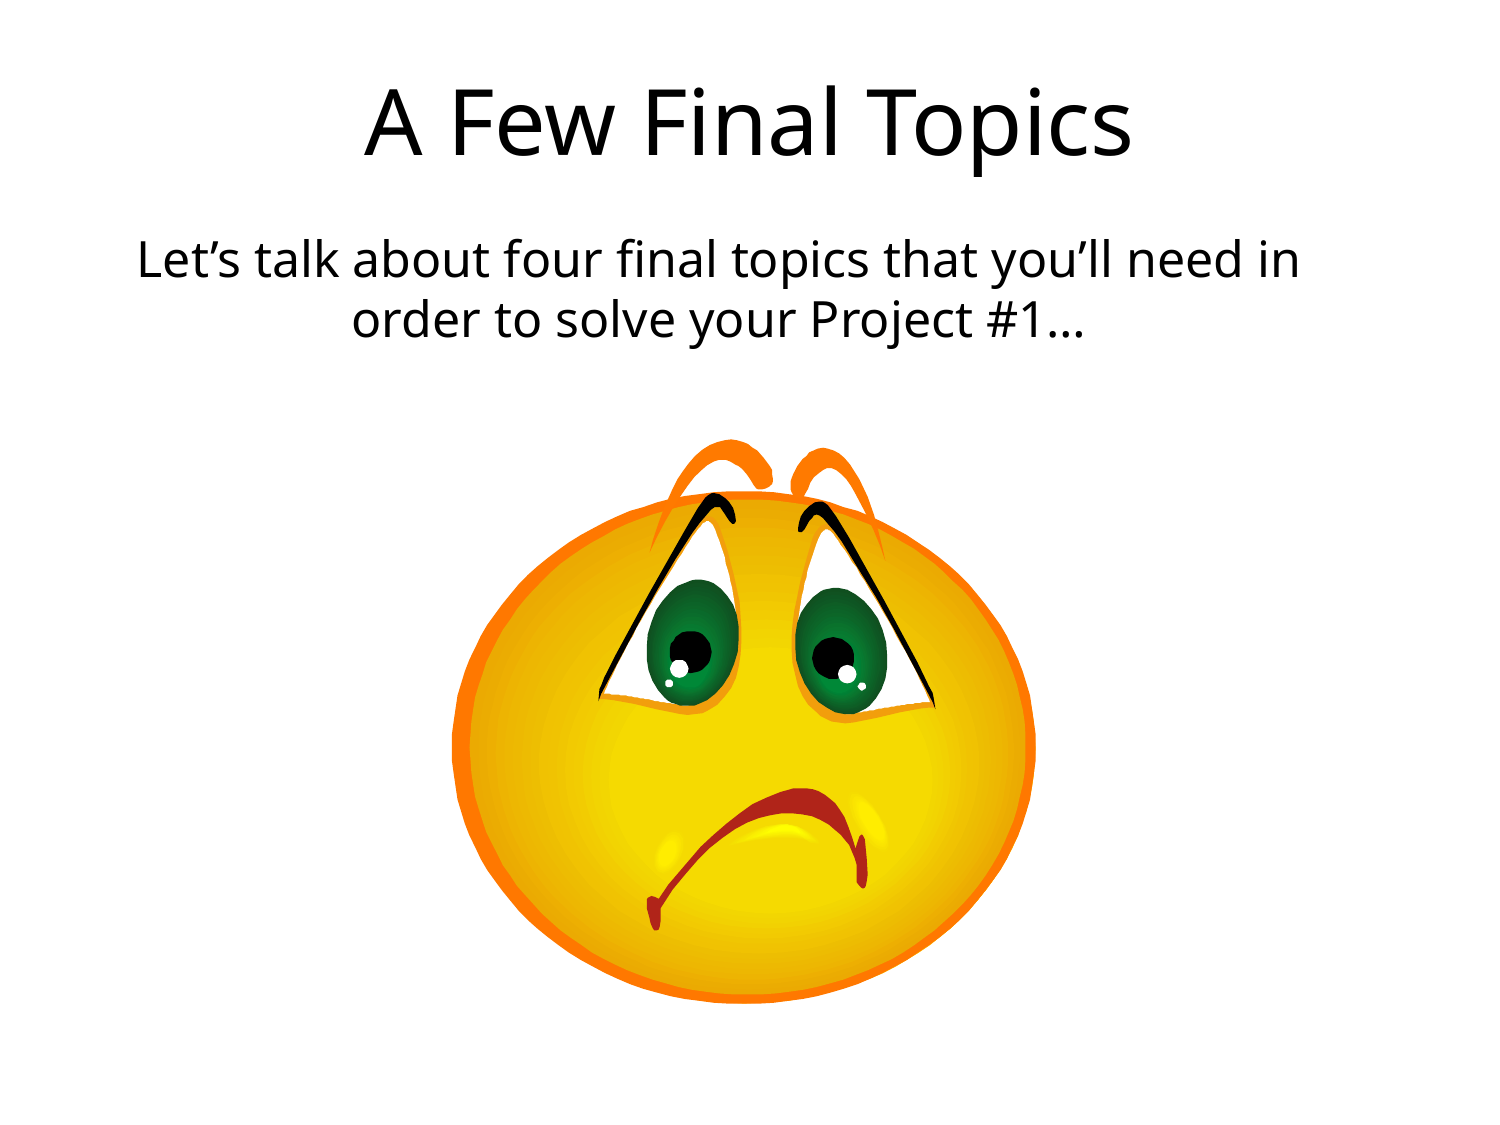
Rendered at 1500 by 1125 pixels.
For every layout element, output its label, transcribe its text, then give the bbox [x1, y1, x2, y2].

picture [449, 437, 1038, 1006]
text_box Let’s talk about four final topics that you’ll need in order to solve your Project #1… [121, 219, 1317, 355]
title A Few Final Topics [112, 24, 1388, 213]
